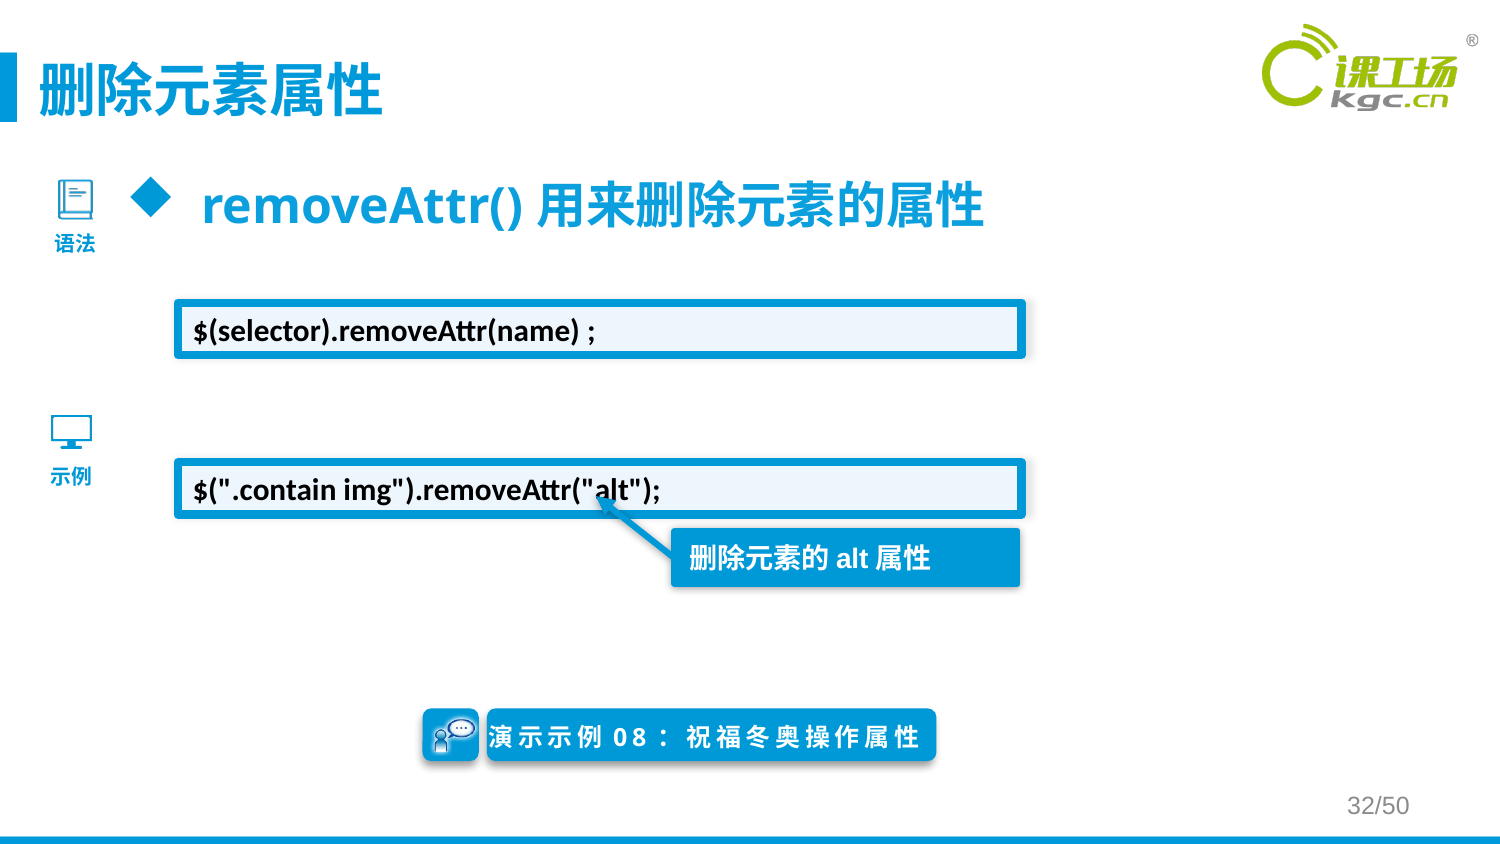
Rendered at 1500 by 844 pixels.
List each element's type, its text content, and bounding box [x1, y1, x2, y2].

title 删除元素属性 [37, 33, 1390, 151]
picture [0, 0, 1500, 836]
text_box 删除元素的alt属性 [595, 496, 1018, 584]
slide_number 32/50 [1074, 782, 1425, 828]
list removeAttr()用来删除元素的属性 [110, 166, 1385, 724]
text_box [422, 708, 937, 762]
text_box $(selector).removeAttr(name) ; [177, 302, 1022, 355]
text_box $(".contain img").removeAttr("alt"); [177, 462, 1022, 515]
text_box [39, 173, 112, 264]
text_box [35, 408, 108, 497]
